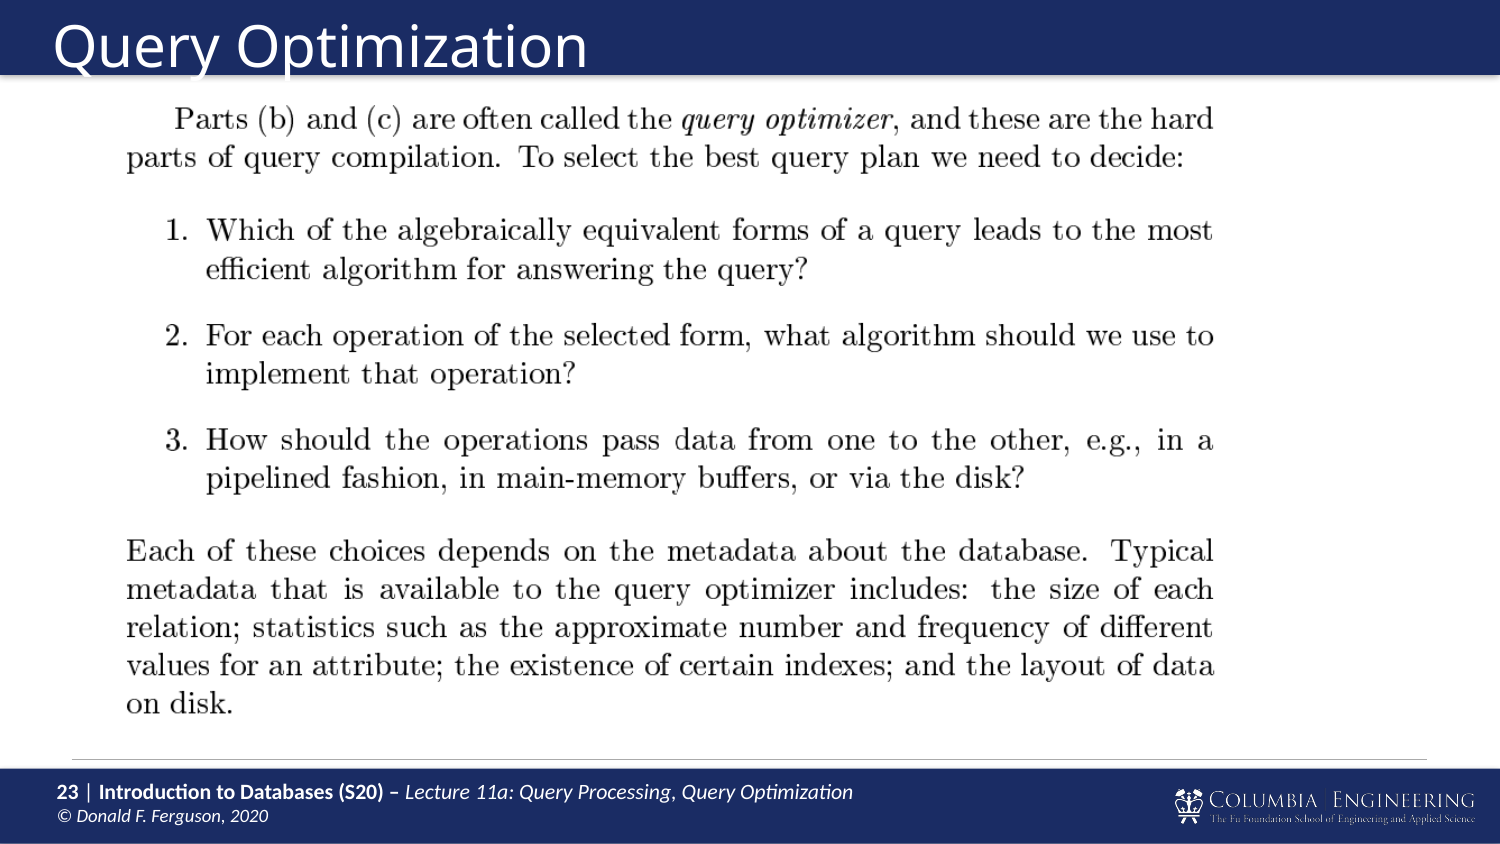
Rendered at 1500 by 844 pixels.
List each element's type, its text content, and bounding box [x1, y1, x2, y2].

title Query Optimization [37, 9, 1396, 73]
picture [62, 84, 1277, 747]
